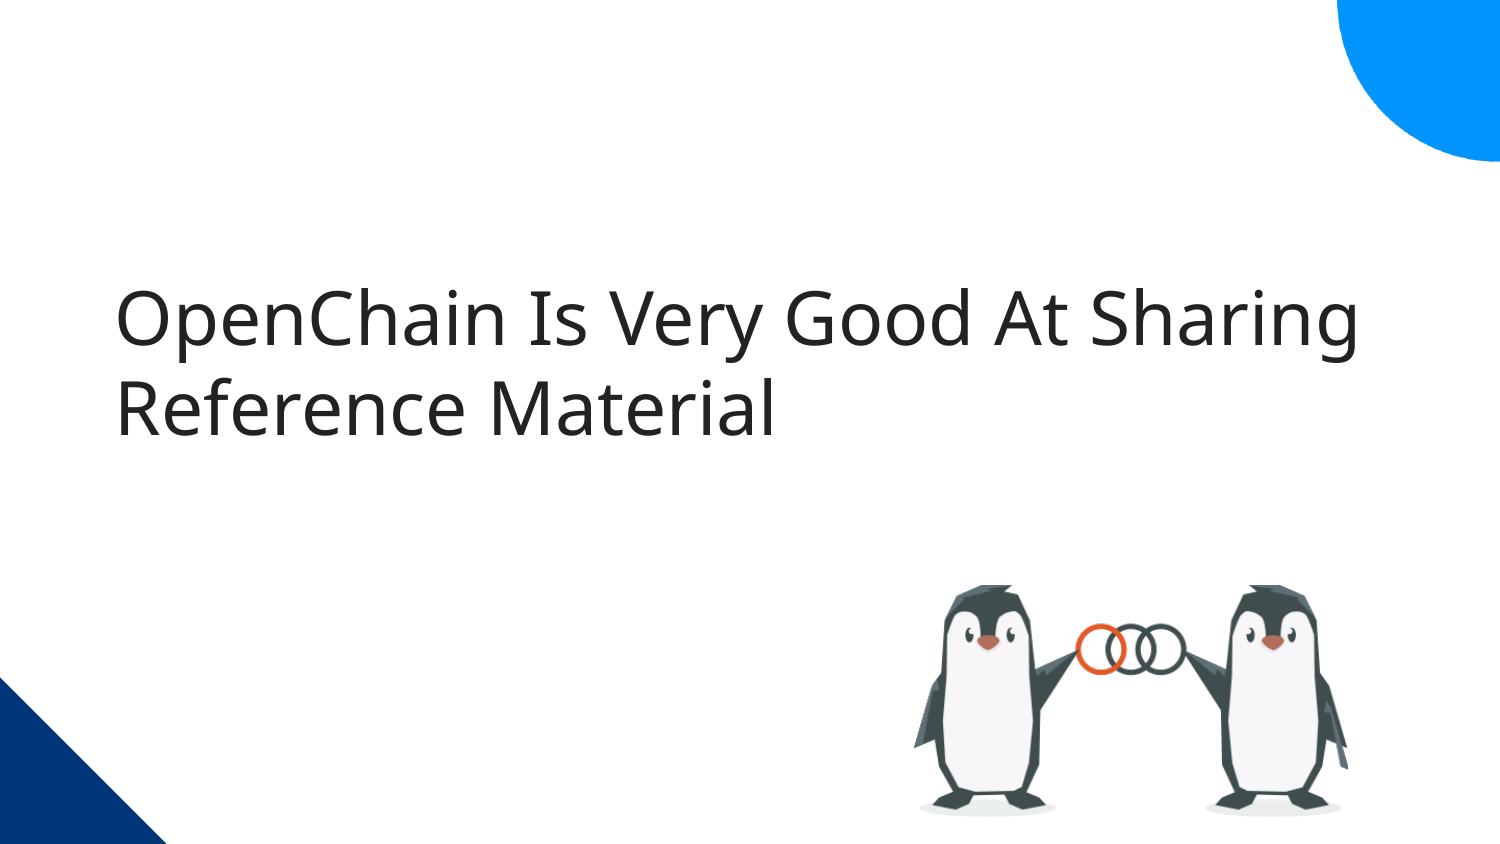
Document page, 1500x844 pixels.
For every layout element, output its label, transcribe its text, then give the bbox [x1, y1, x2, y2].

picture [914, 585, 1348, 817]
title OpenChain Is Very Good At Sharing Reference Material [99, 175, 1449, 544]
picture [1337, 0, 1500, 162]
